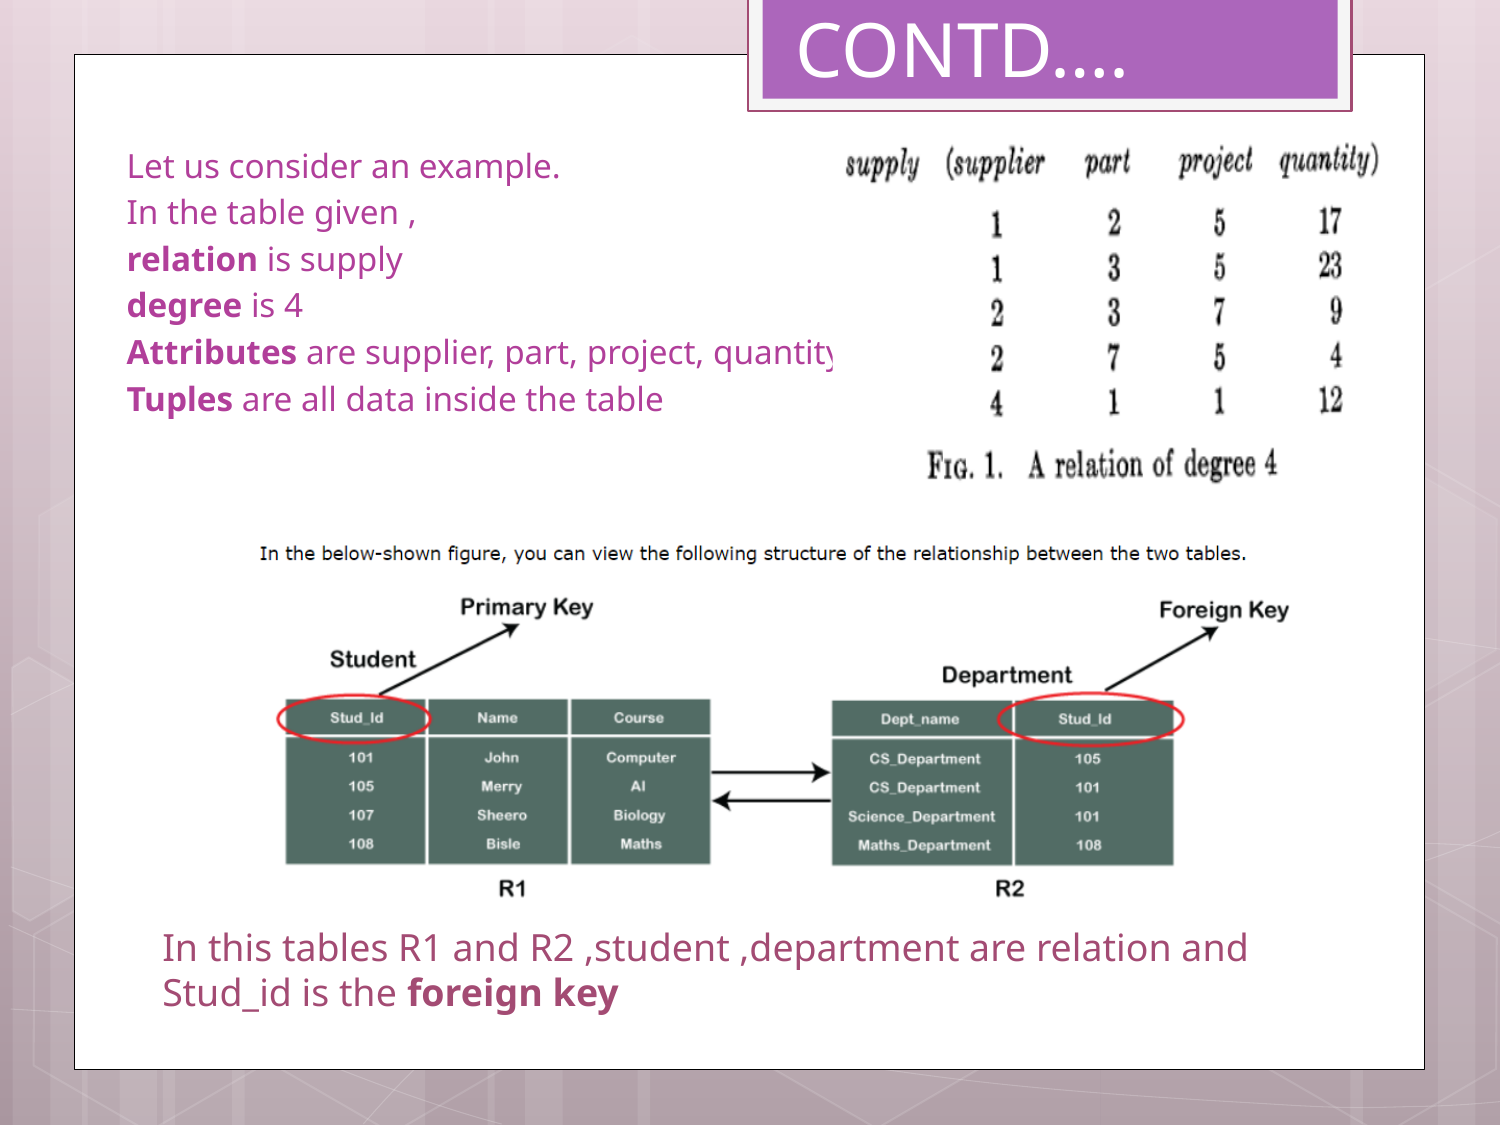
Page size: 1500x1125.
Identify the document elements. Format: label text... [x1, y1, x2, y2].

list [832, 113, 1394, 509]
text_box CONTD…. [780, 0, 1145, 100]
text_box In this tables R1 and R2 ,student ,department are relation and Stud_id is the foreign key [147, 916, 1279, 1022]
list Let us consider an example. In the table given , relation is supply degree is 4 Attributes are supplier, part, project, quantity Tuples are all data inside the table [100, 137, 880, 953]
picture [253, 533, 1303, 917]
